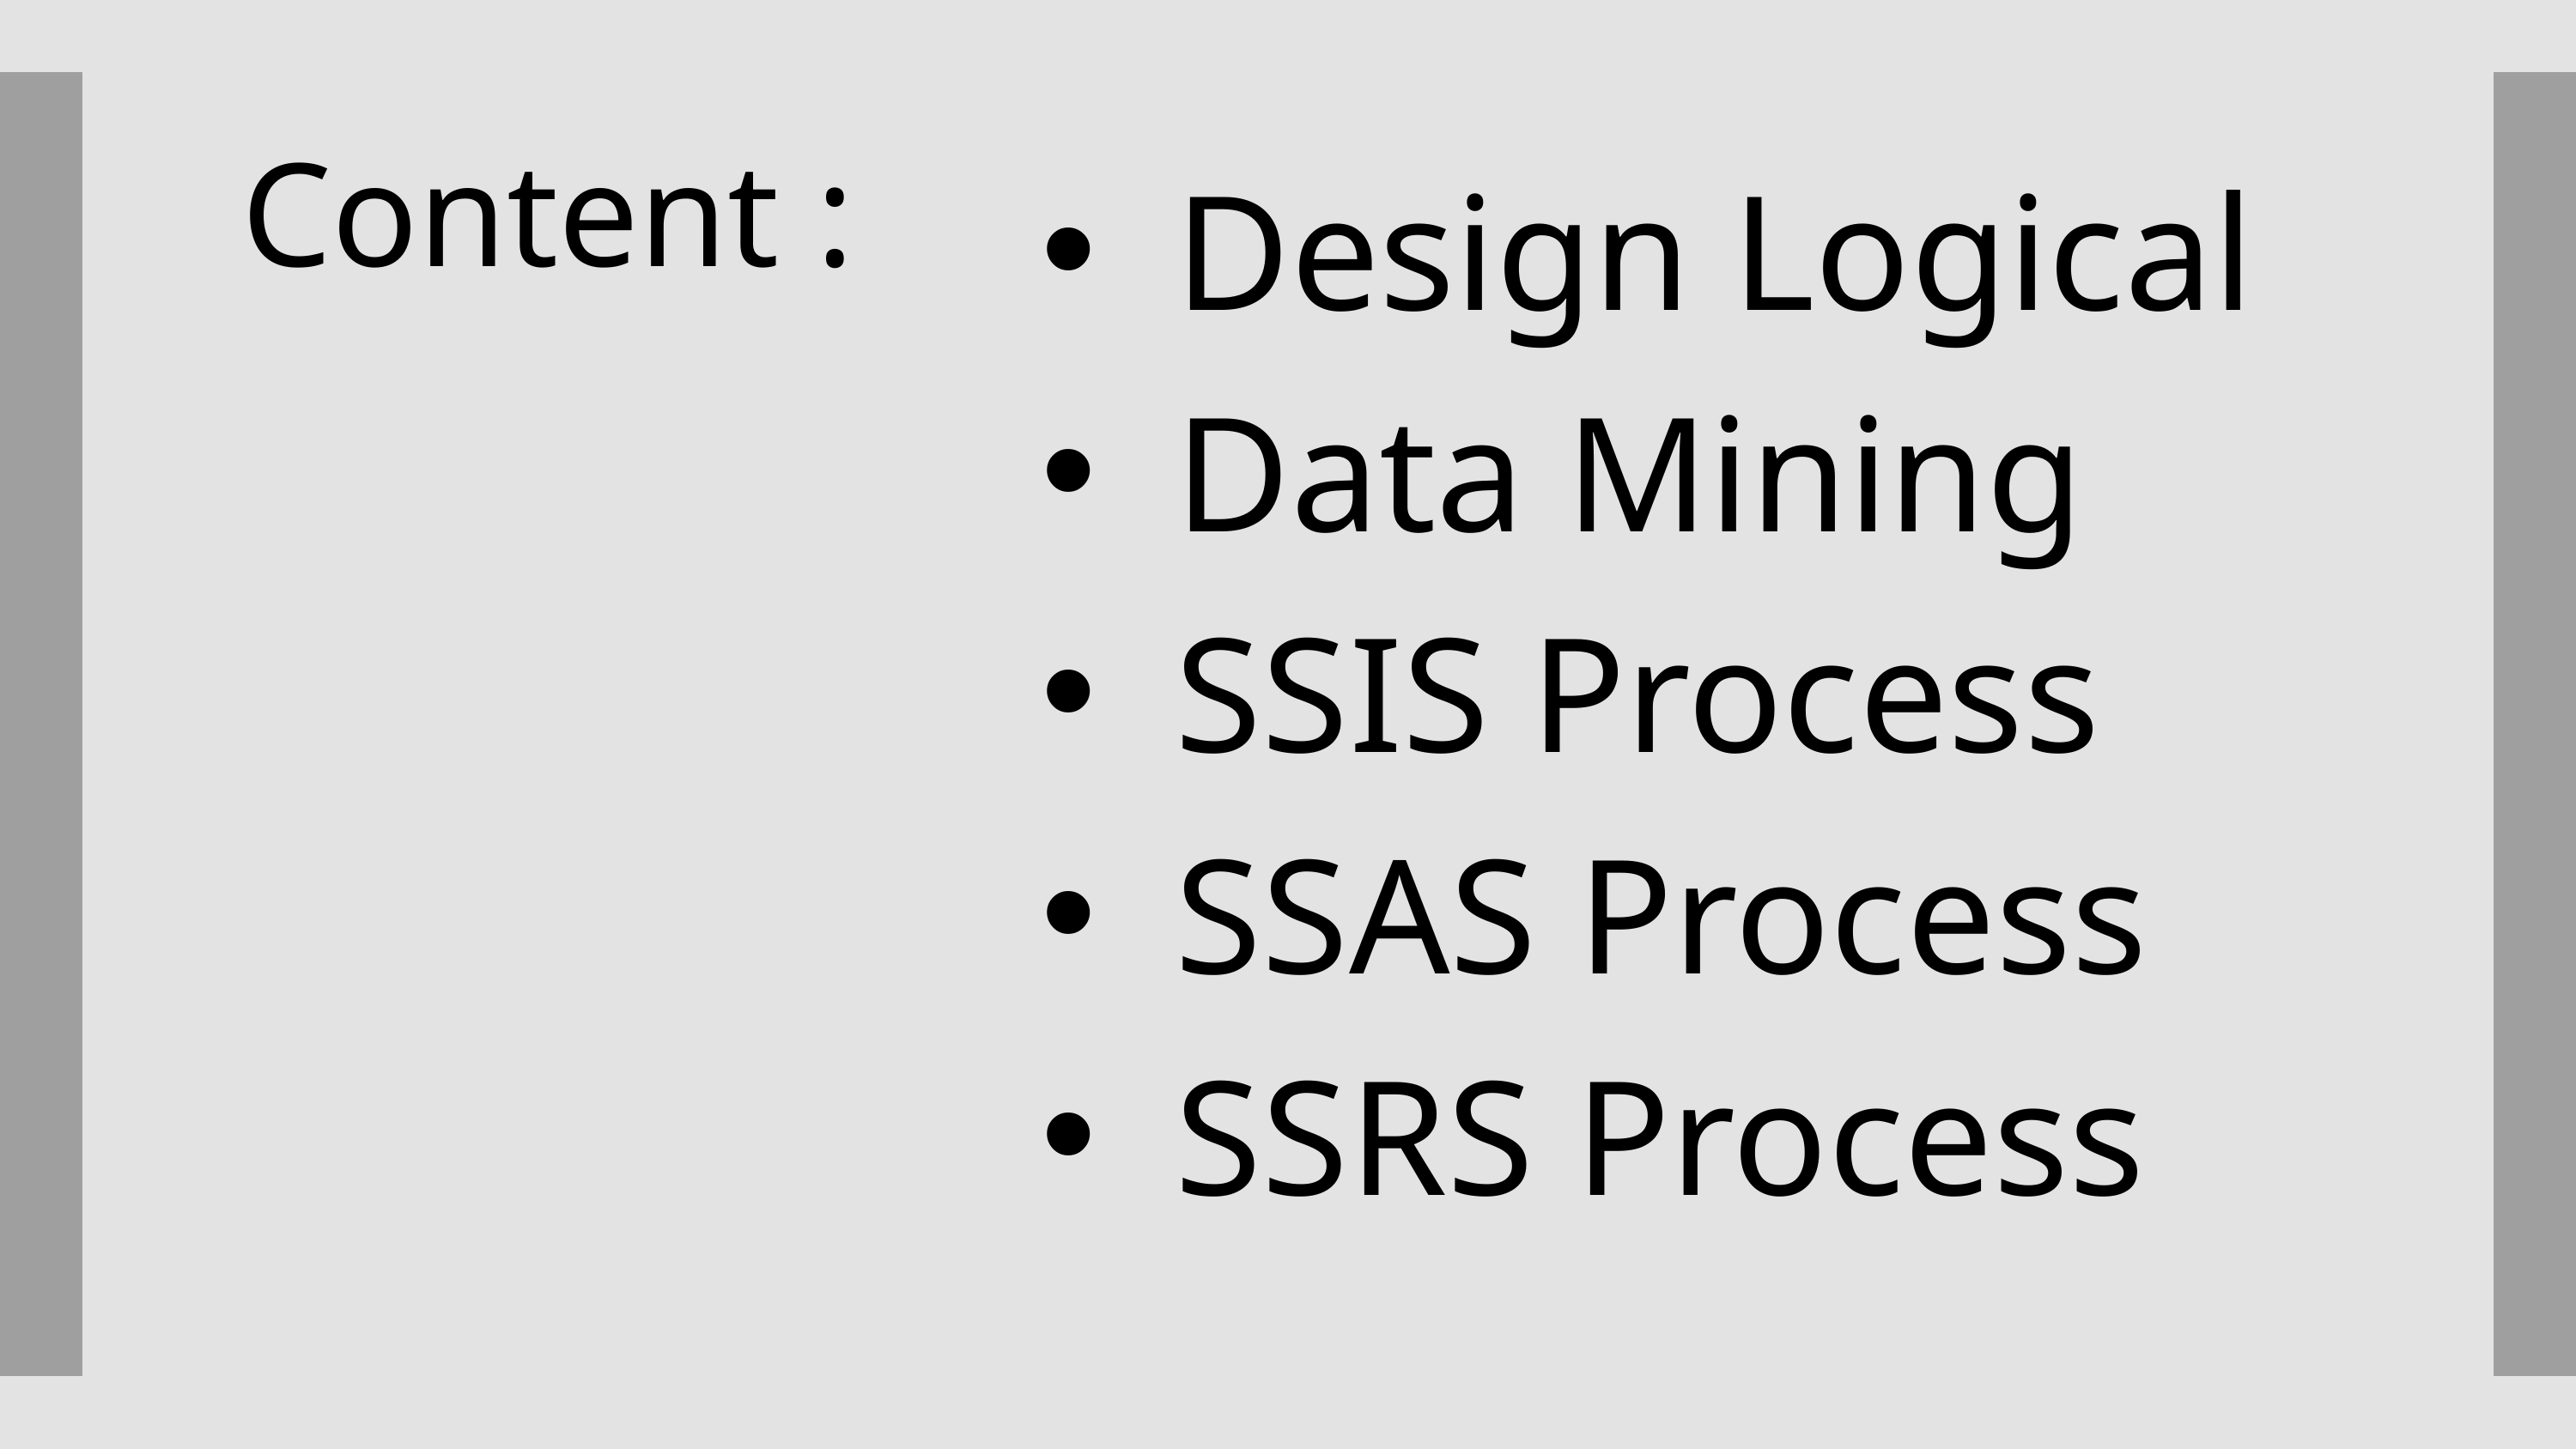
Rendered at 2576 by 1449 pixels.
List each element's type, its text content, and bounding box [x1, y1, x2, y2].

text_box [2493, 72, 2576, 1377]
text_box Content : [86, 94, 1099, 295]
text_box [0, 72, 82, 1377]
text_box Design Logical Data Mining SSIS Process SSAS Process SSRS Process [906, 120, 2366, 1228]
